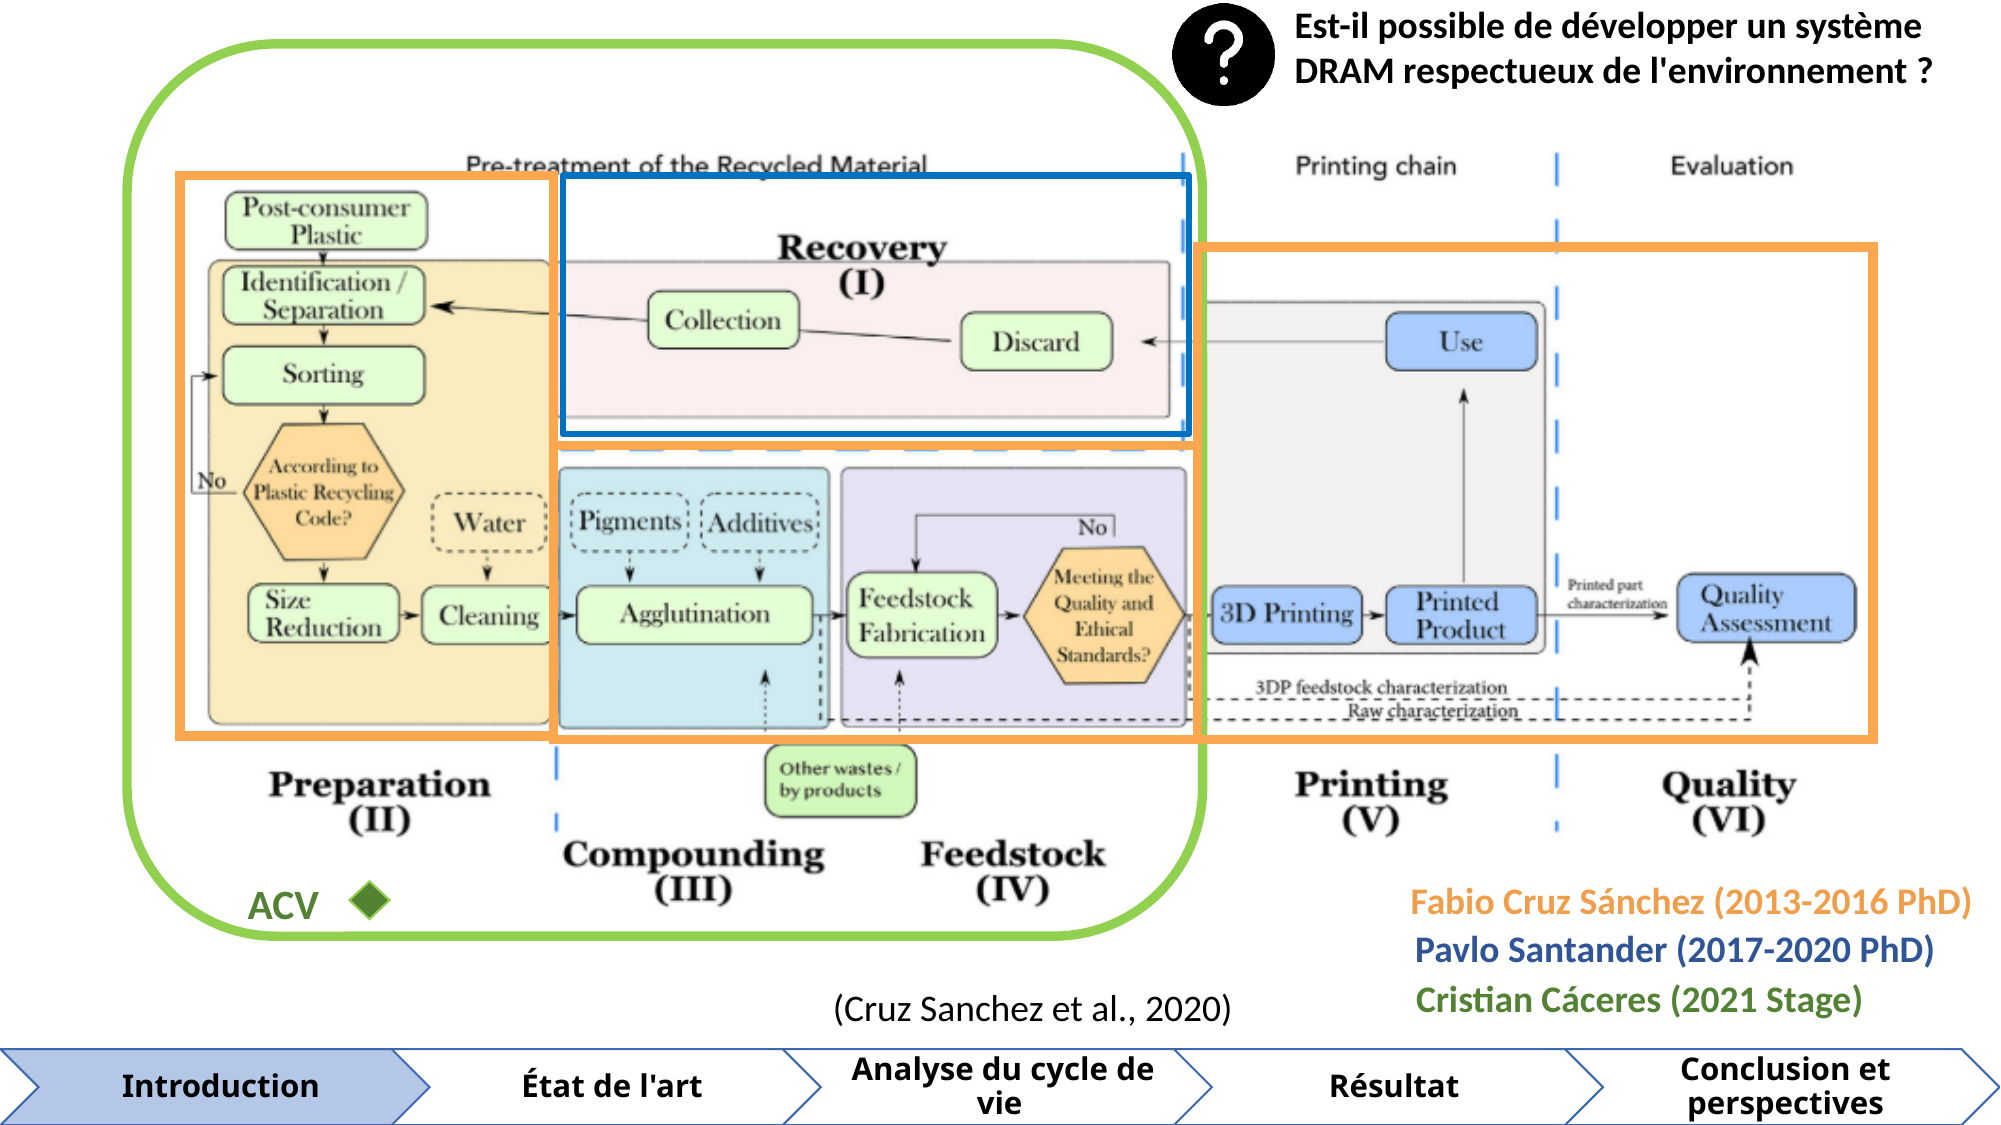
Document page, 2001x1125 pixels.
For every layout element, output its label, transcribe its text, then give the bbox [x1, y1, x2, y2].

text_box ACV [233, 927, 356, 936]
picture [126, 3, 1873, 927]
text_box Est-il possible de développer un système DRAM respectueux de l'environnement ? [1279, 0, 1969, 99]
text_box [0, 1049, 2000, 1125]
text_box Pavlo Santander (2017-2020 PhD) [1400, 917, 2000, 978]
text_box Cristian Cáceres (2021 Stage) [1401, 978, 2000, 1028]
text_box [256, 927, 1109, 938]
text_box Fabio Cruz Sánchez (2013-2016 PhD) [1873, 869, 1999, 917]
text_box [158, 42, 1172, 100]
text_box [221, 927, 233, 932]
text_box (Cruz Sanchez et al., 2020) [818, 972, 1260, 1036]
